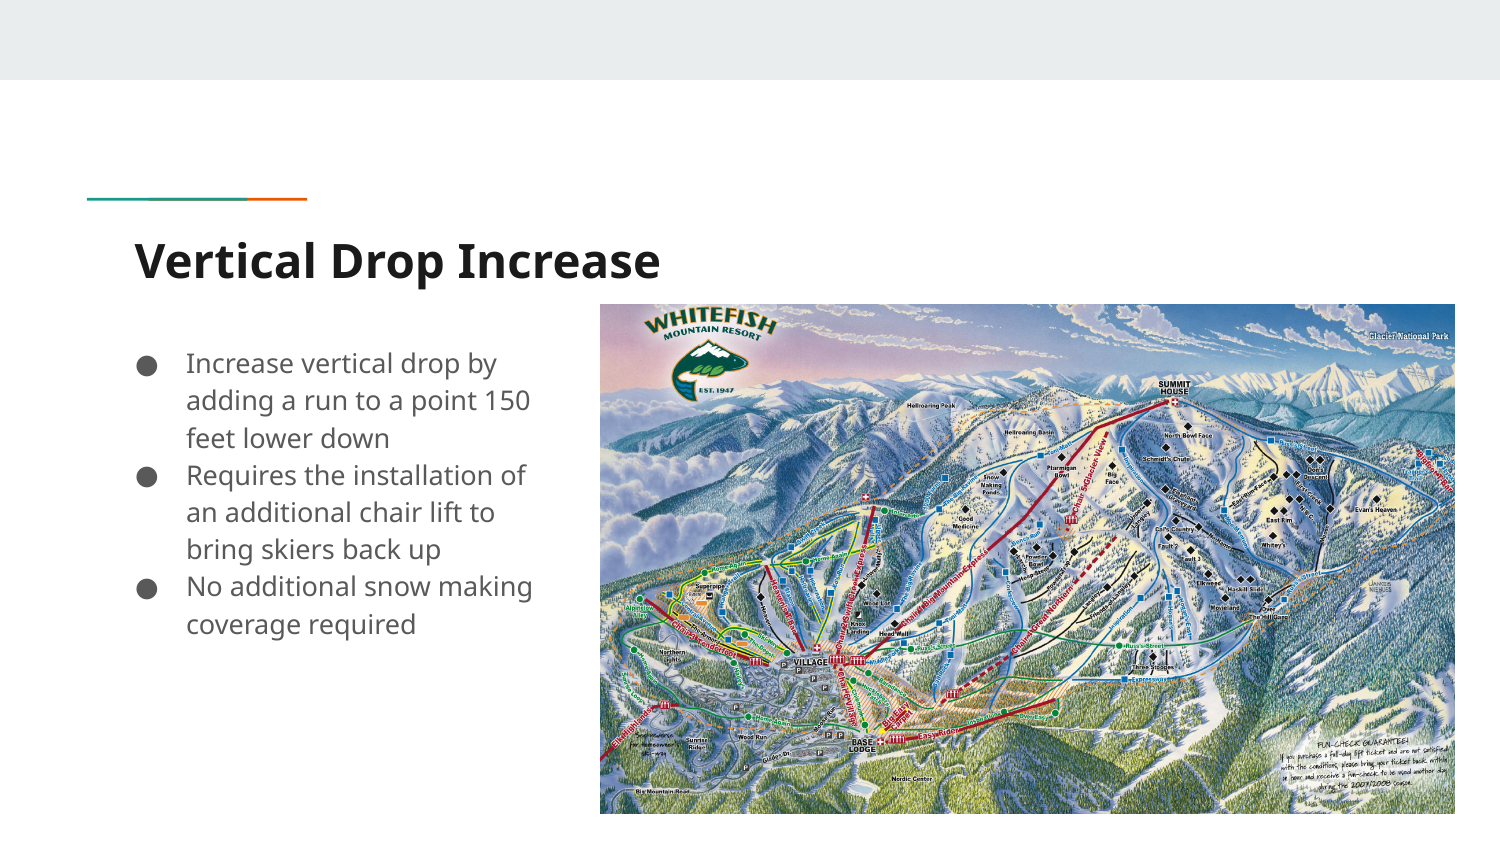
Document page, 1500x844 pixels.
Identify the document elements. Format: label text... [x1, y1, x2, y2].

list Increase vertical drop by adding a run to a point 150 feet lower down Requires the installation of an additional chair lift to bring skiers back up No additional snow making coverage required [96, 326, 578, 698]
title Vertical Drop Increase [119, 216, 1381, 305]
picture [600, 303, 1455, 814]
